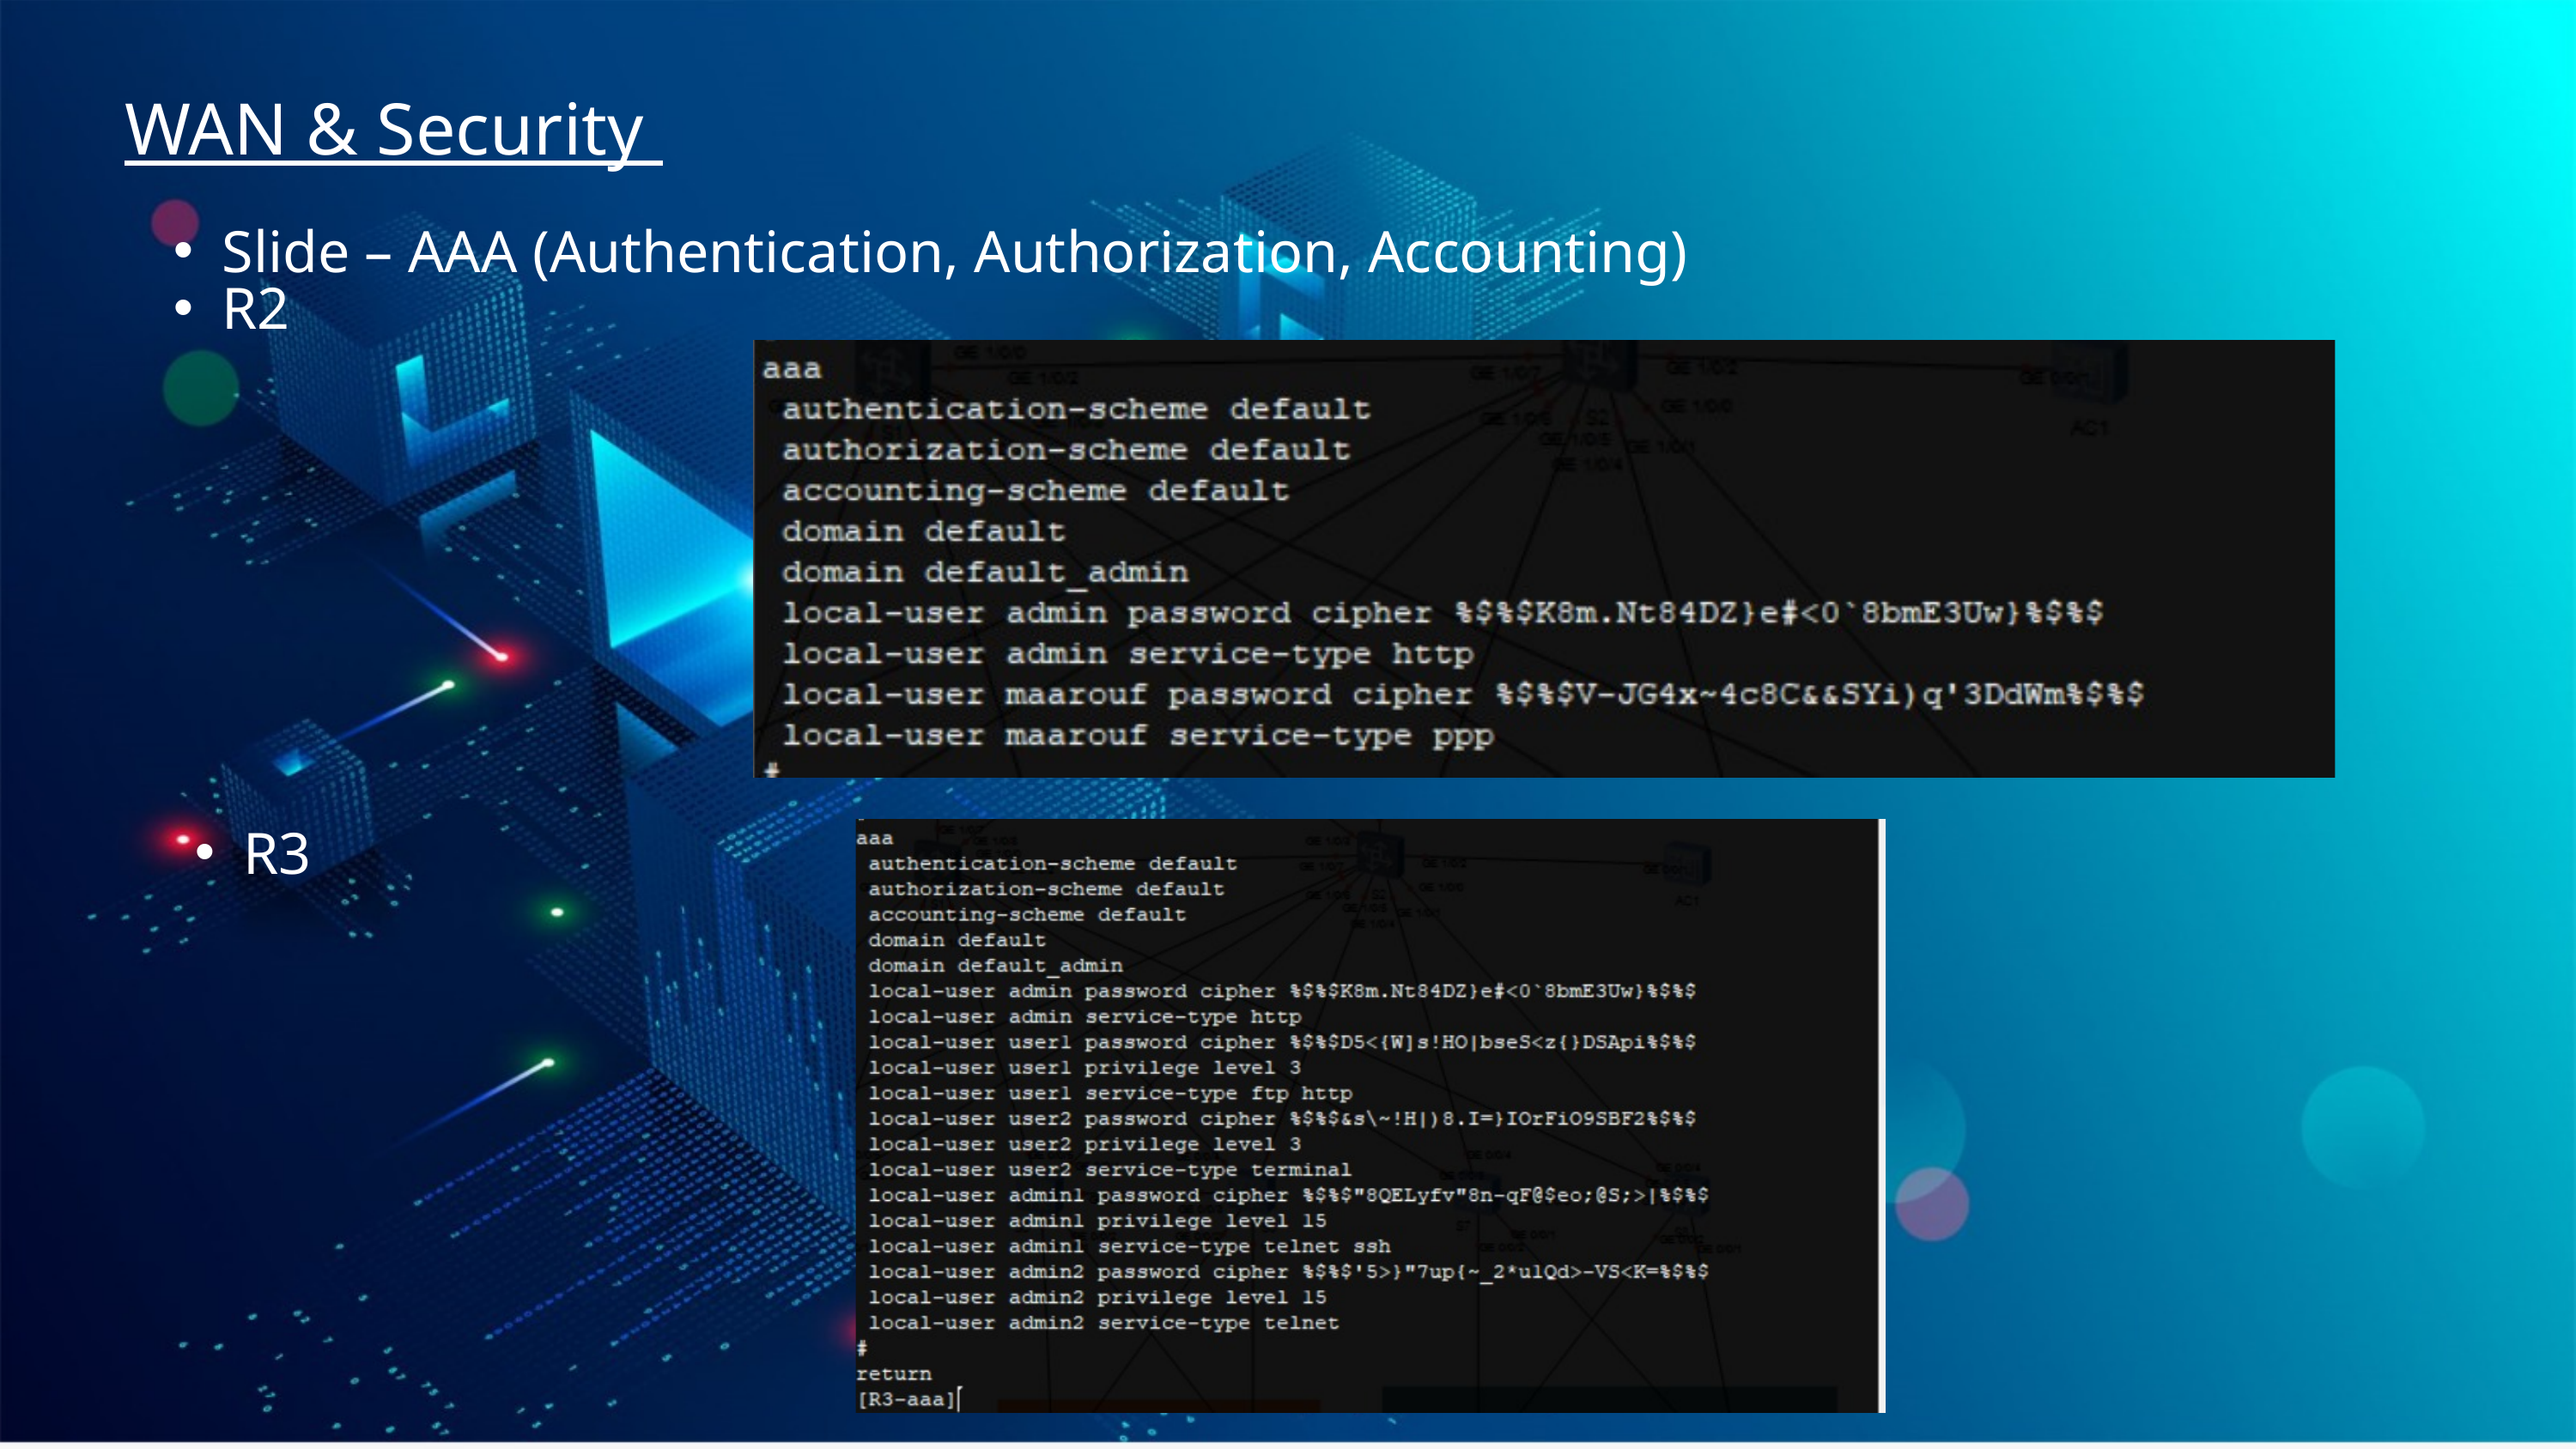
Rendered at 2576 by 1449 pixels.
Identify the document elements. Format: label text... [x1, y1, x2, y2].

text_box WAN & Security Slide – AAA (Authentication, Authorization, Accounting) R2 [125, 98, 2576, 341]
text_box [752, 341, 2336, 778]
text_box [0, 0, 2576, 1449]
text_box R3 [144, 828, 313, 886]
text_box [855, 819, 1886, 1413]
